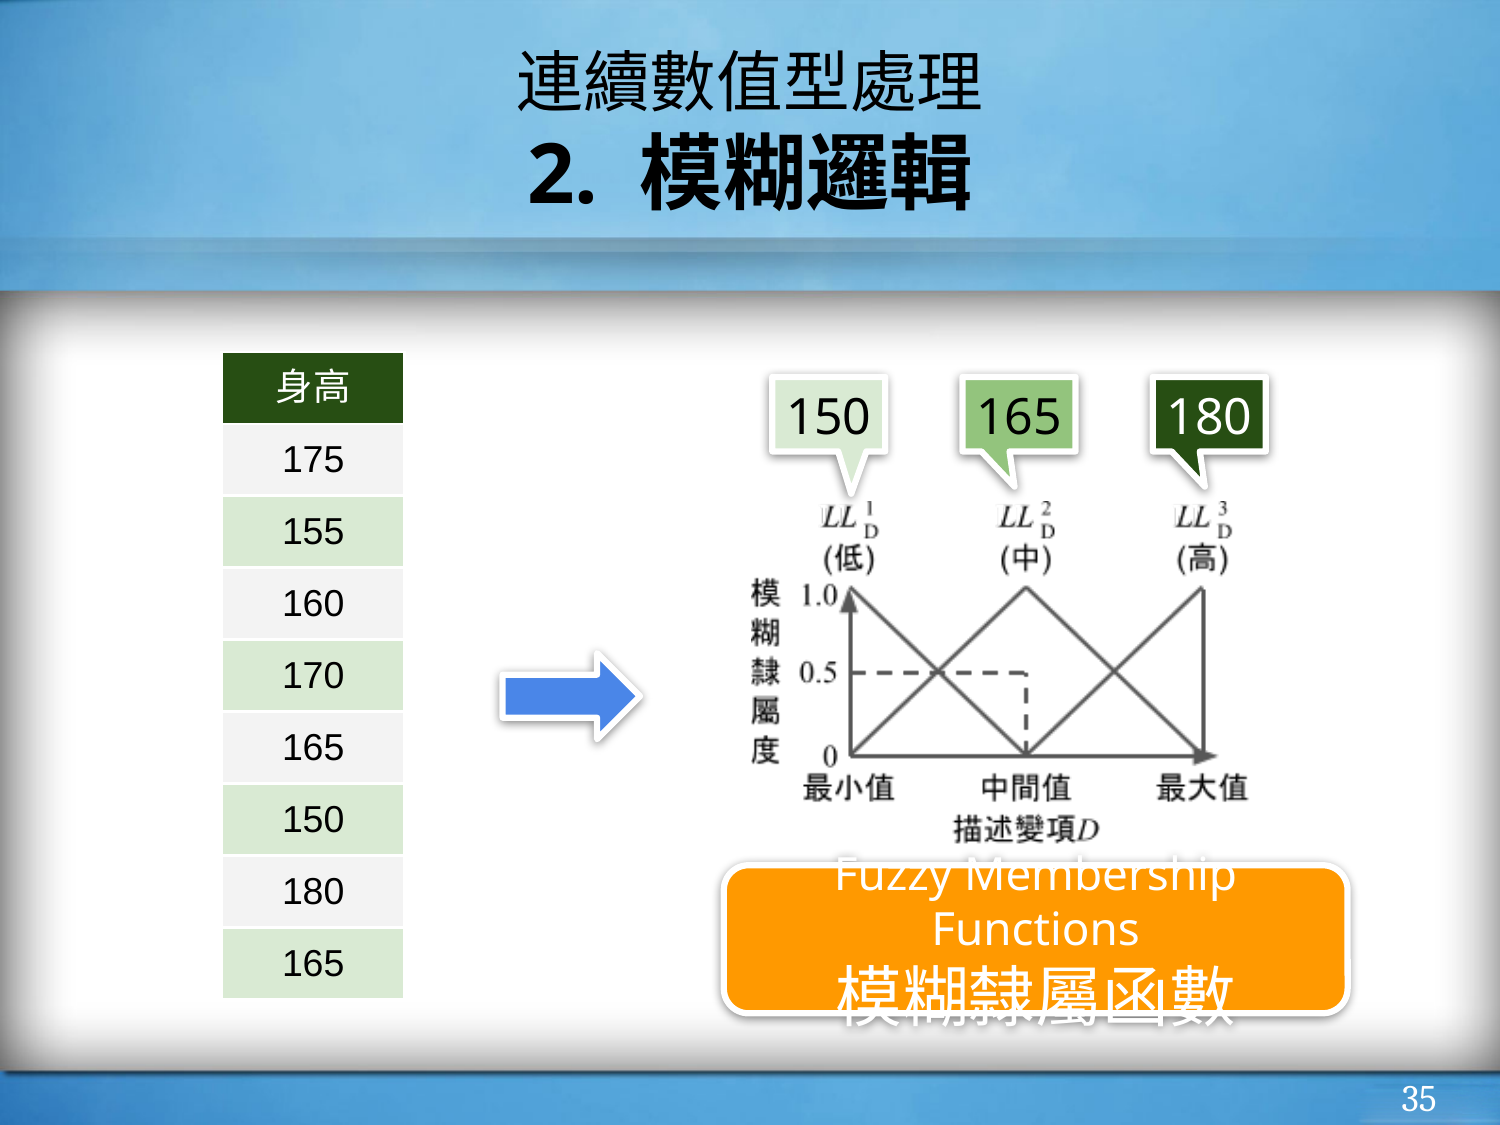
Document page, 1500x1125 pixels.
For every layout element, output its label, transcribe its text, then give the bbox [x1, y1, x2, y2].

title 連續數值型處理 2. 模糊邏輯 [78, 27, 1422, 232]
slide_number ‹#› [1350, 1074, 1488, 1118]
text_box 165 [962, 376, 1076, 487]
text_box 180 [1152, 376, 1266, 487]
table_cell 165 [223, 929, 403, 998]
table_cell 180 [223, 857, 403, 926]
table_cell 165 [223, 713, 403, 782]
table_cell 175 [223, 425, 403, 494]
text_box Fuzzy Membership Functions 模糊隸屬函數 [723, 865, 1348, 1014]
table_cell 155 [223, 497, 403, 566]
table_header 身高 [223, 353, 403, 423]
table_cell 170 [223, 641, 403, 710]
picture [0, 0, 1500, 1125]
text_box 150 [772, 376, 886, 494]
table_cell 150 [223, 785, 403, 854]
table_cell 160 [223, 569, 403, 638]
text_box [502, 653, 641, 740]
